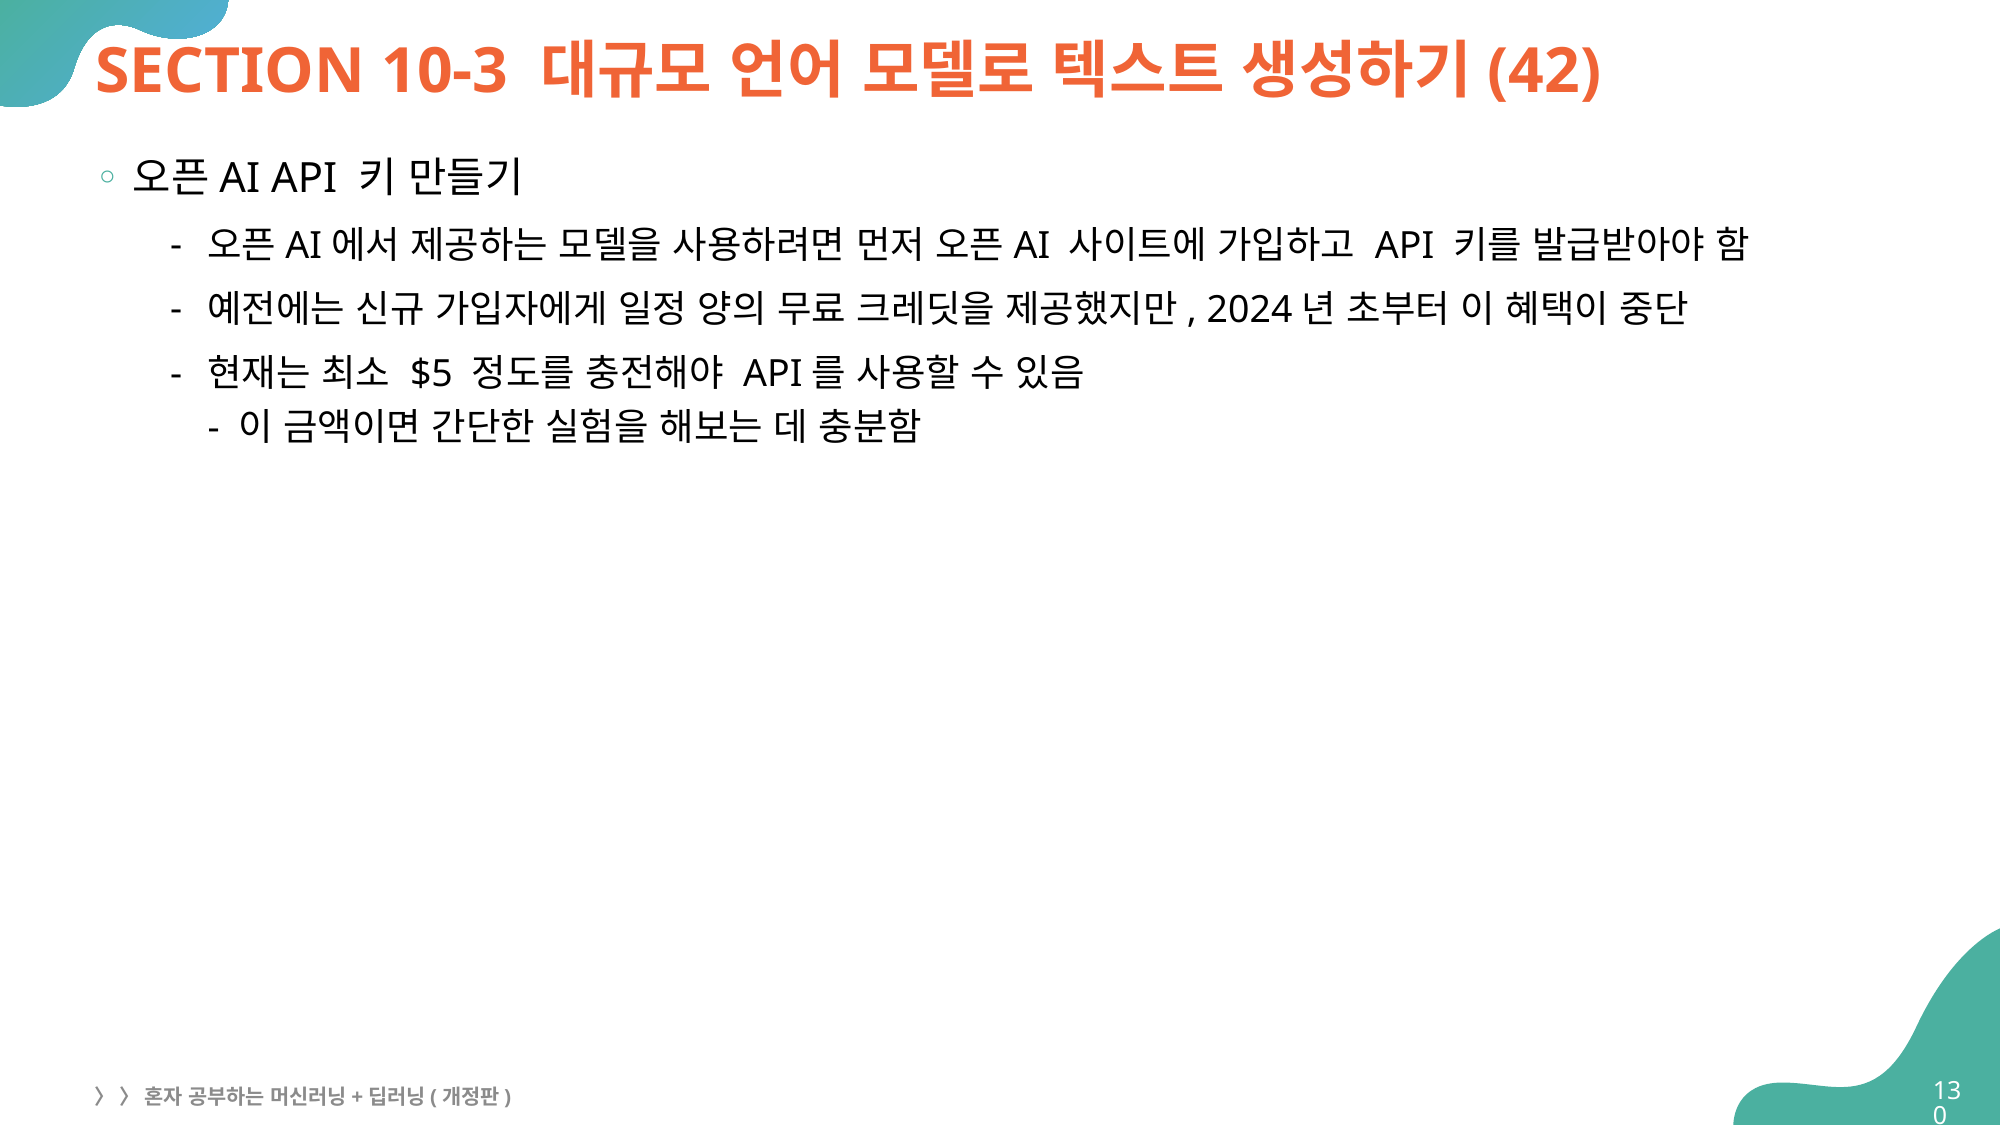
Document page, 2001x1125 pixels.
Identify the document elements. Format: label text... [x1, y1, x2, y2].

title SECTION 10-3 대규모 언어 모델로 텍스트 생성하기(42) [79, 17, 1931, 128]
footer 〉 〉 혼자 공부하는 머신러닝+딥러닝(개정판) [79, 1078, 755, 1114]
slide_number 130 [1917, 1061, 1984, 1122]
list 오픈AI API 키 만들기 오픈AI에서 제공하는 모델을 사용하려면 먼저 오픈AI 사이트에 가입하고 API 키를 발급받아야 함 예전에는 신규 가입자에게 일정 양의 무료 크레딧을 제공했지만, 2024년 초부터 이 혜택이 중단 현재는 최소 $5 정도를 충전해야 API를 사용할 수 있음 - 이 금액이면 간단한 실험을 해보는 데 충분함 [79, 133, 1964, 1010]
